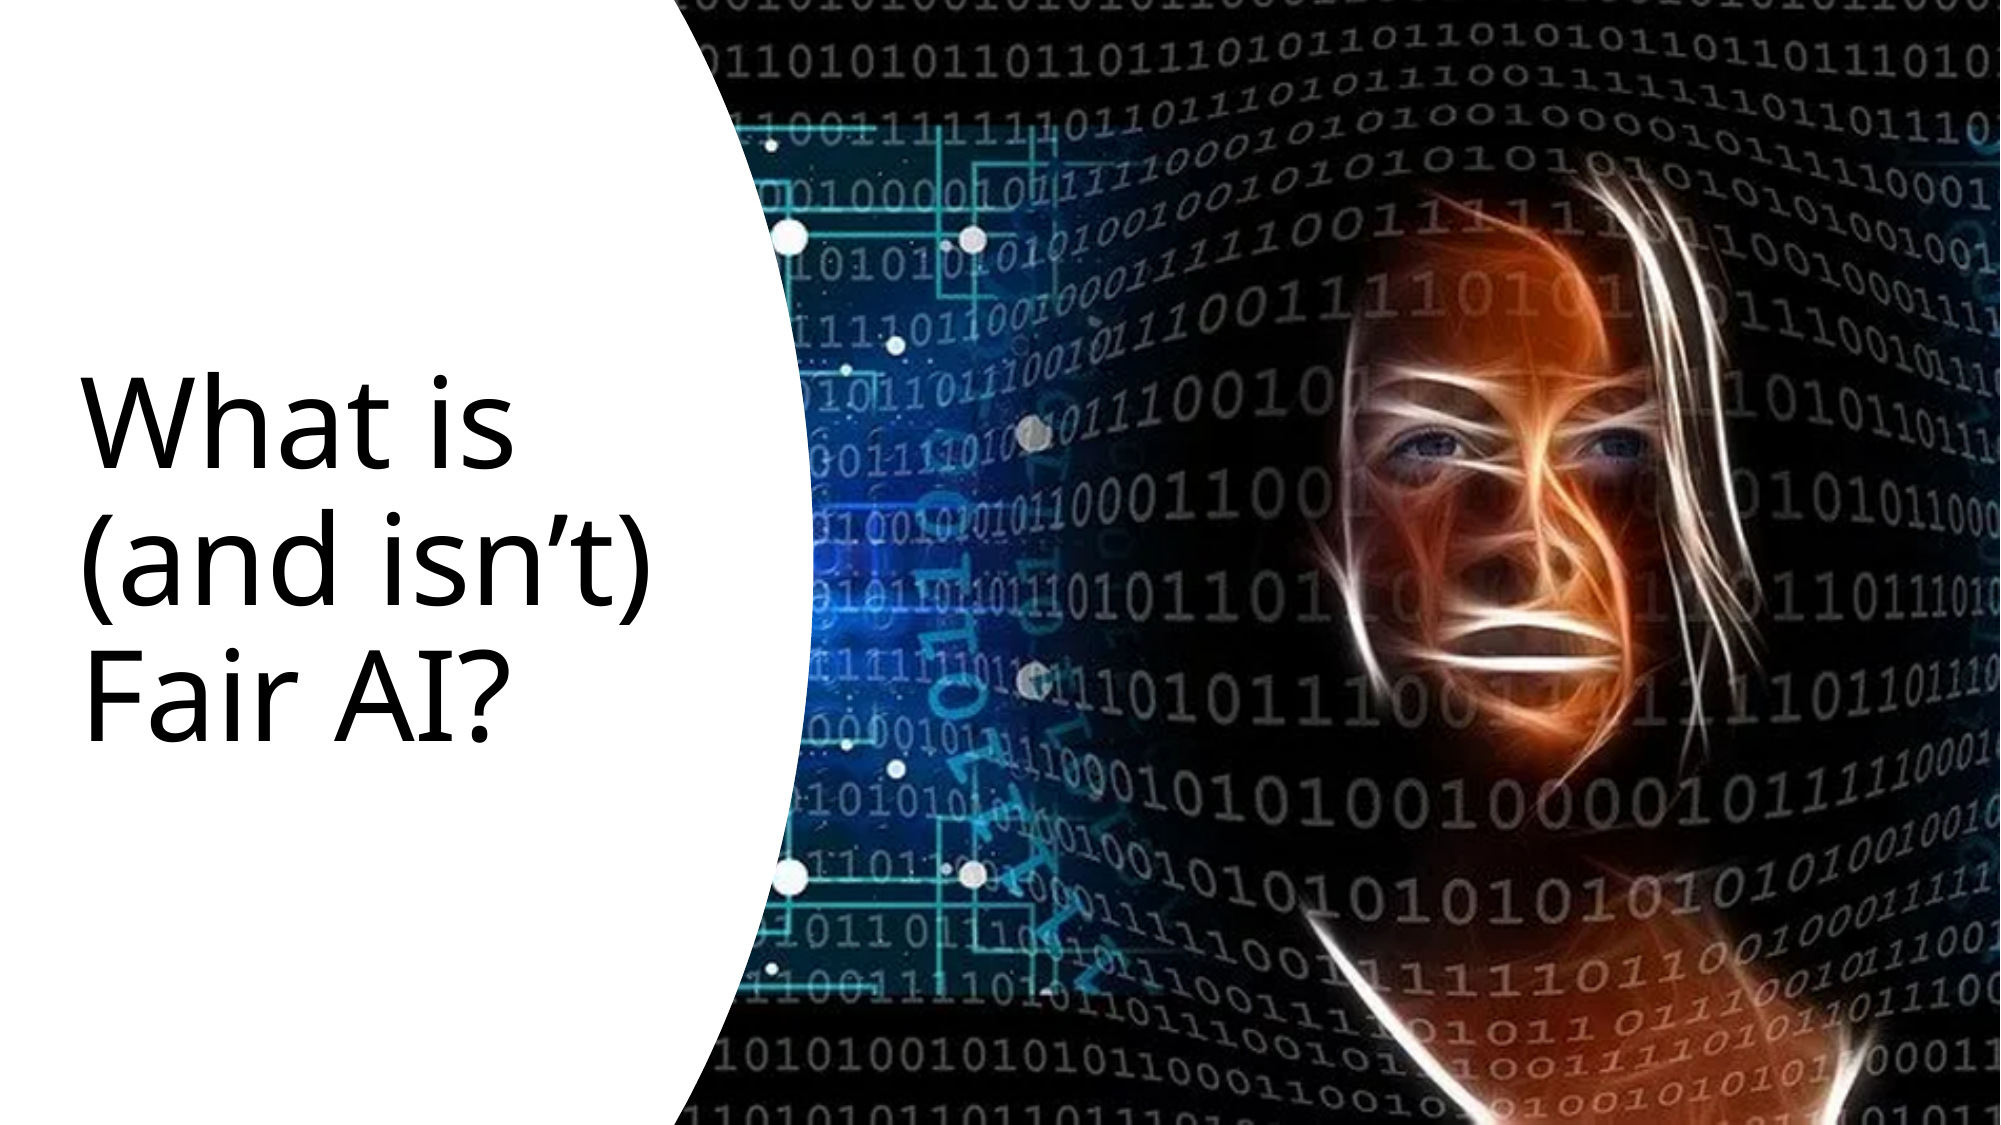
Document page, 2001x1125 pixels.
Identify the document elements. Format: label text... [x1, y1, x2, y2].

title What is (and isn’t) Fair AI? [64, 348, 674, 777]
picture [674, 0, 2000, 1125]
